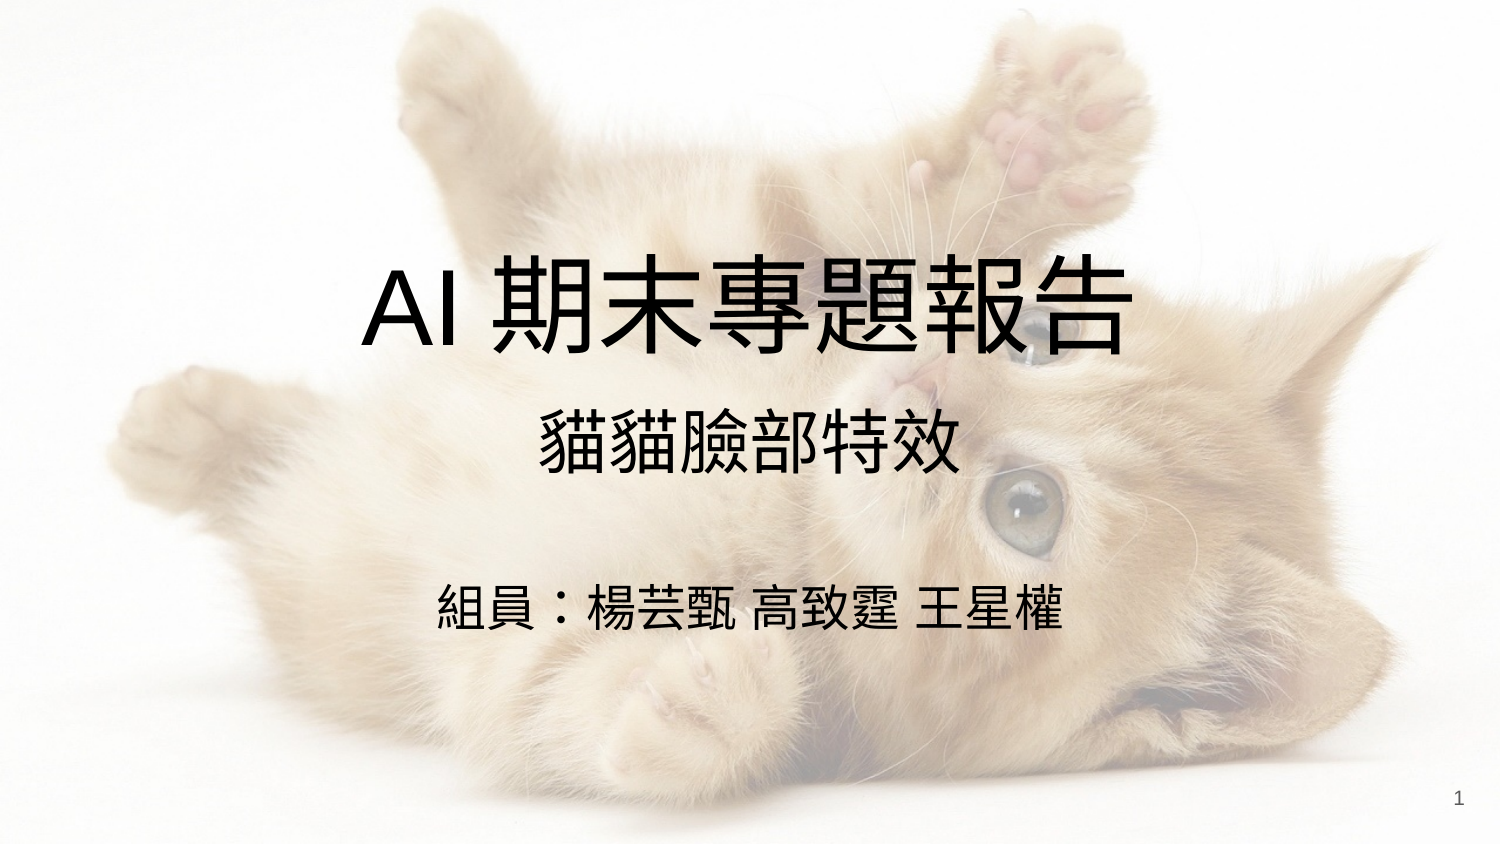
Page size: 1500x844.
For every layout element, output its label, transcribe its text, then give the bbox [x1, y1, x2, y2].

picture [0, 0, 1500, 844]
slide_number ‹#› [1389, 764, 1480, 830]
title AI期末專題報告 [51, 122, 1449, 382]
text_box 組員：楊芸甄 高致霆 王星權 [388, 561, 1112, 658]
subtitle 貓貓臉部特效 [51, 382, 1449, 513]
